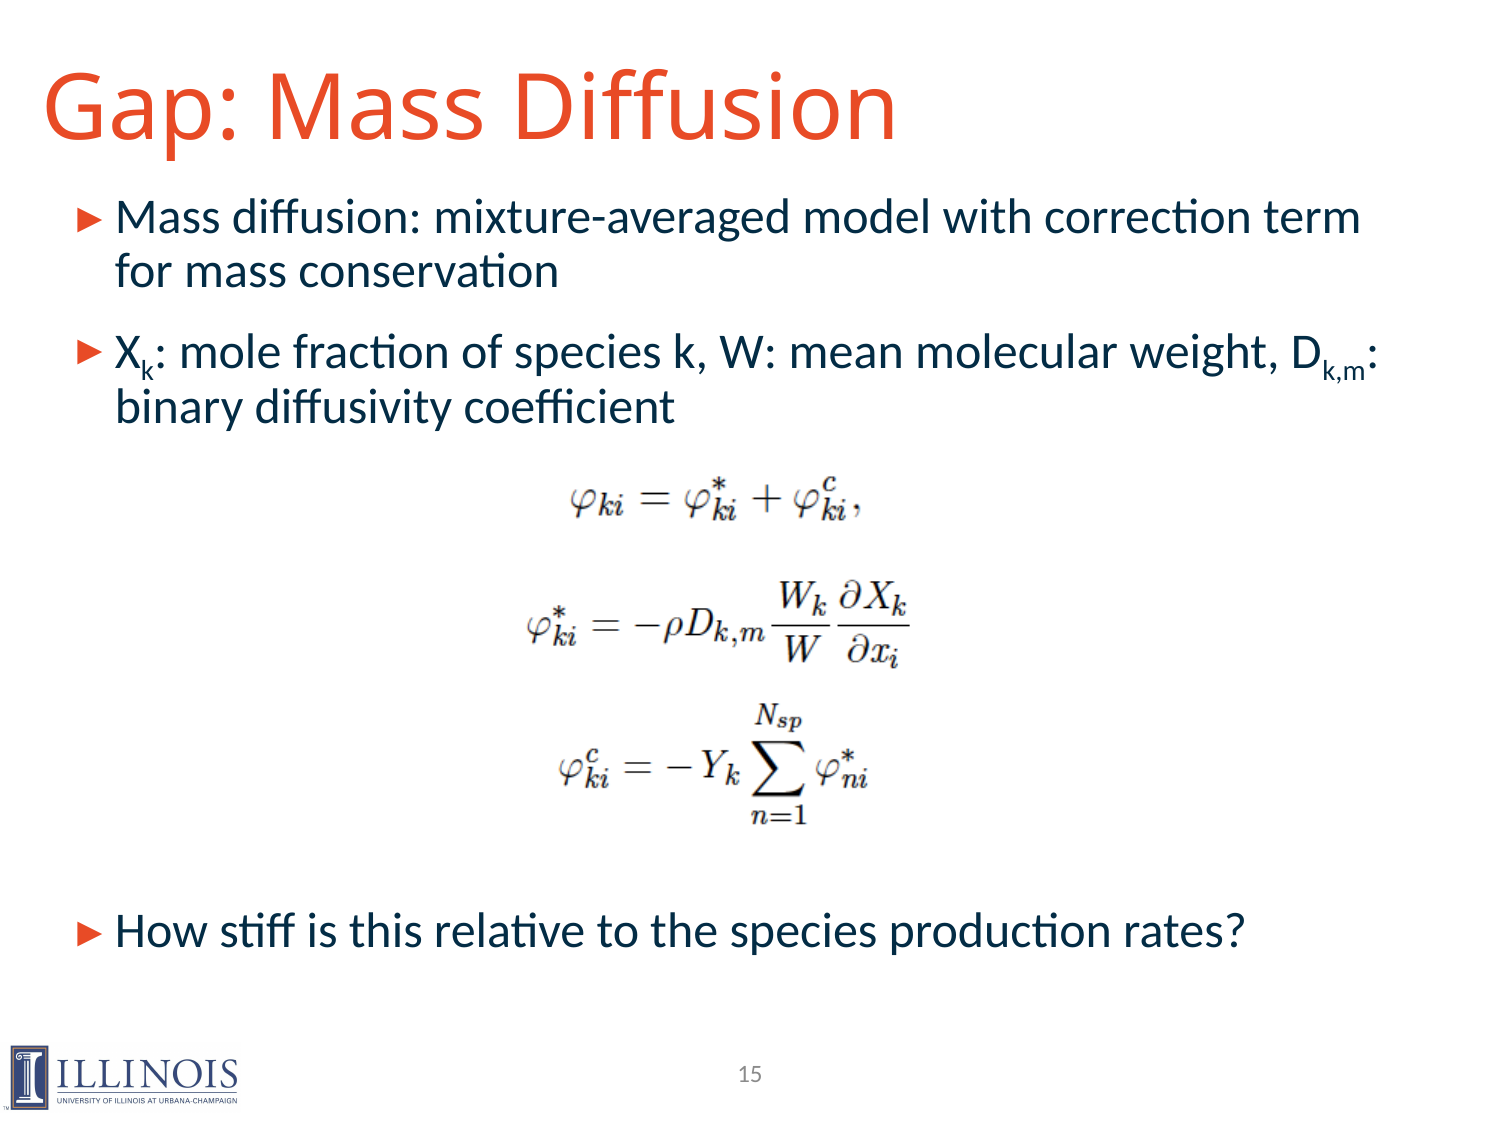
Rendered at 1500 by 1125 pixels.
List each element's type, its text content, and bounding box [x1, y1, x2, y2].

picture [0, 1042, 241, 1113]
text_box Mass diffusion: mixture-averaged model with correction term for mass conservation Xk: mole fraction of species k, W: mean molecular weight, Dk,m: binary diffusivity coefficient How stiff is this relative to the species production rates? [62, 182, 1407, 1016]
picture [554, 454, 883, 545]
slide_number 15 [718, 1042, 782, 1103]
title Gap: Mass Diffusion [26, 36, 1438, 183]
picture [513, 558, 925, 838]
